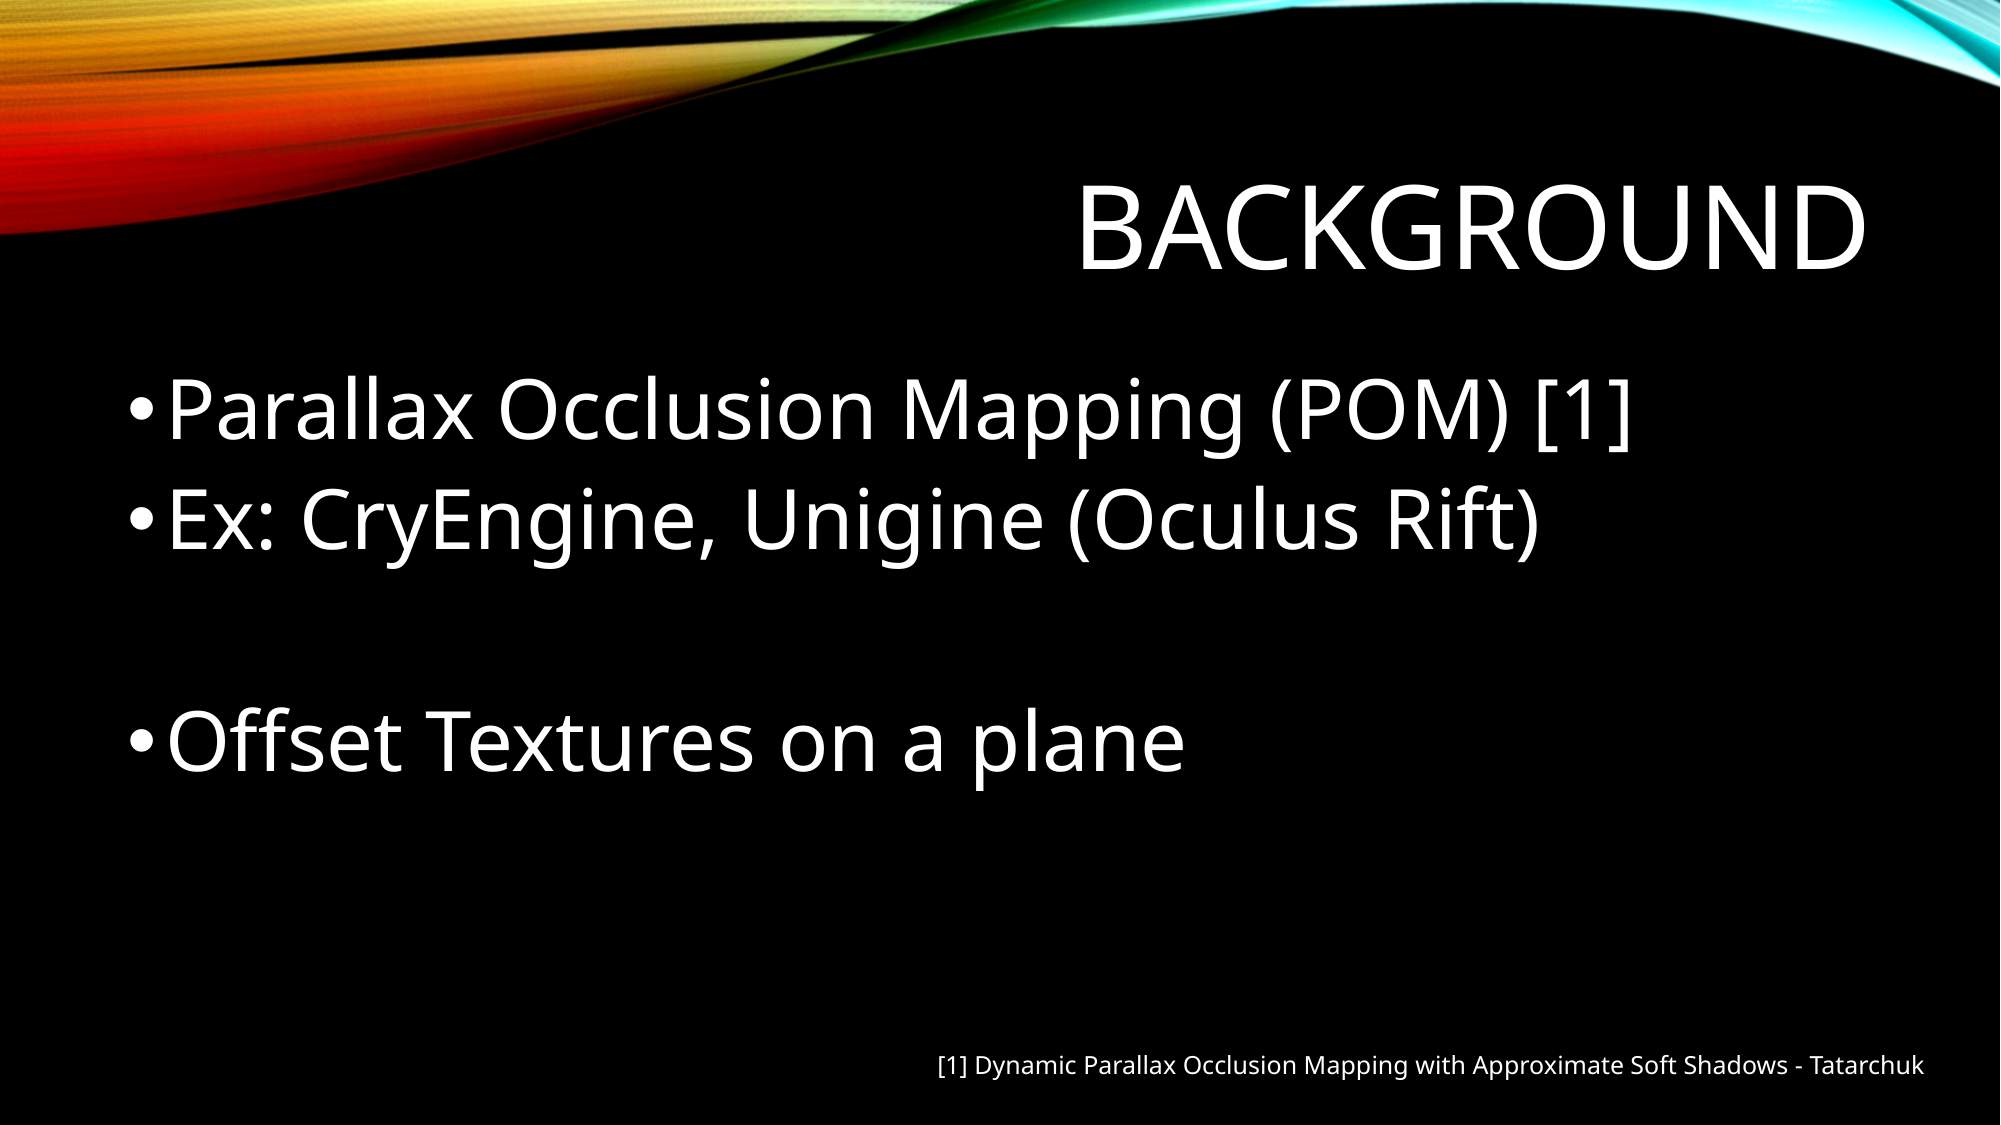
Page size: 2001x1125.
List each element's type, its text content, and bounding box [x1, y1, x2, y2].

title Background [474, 125, 1888, 338]
text_box [1] Dynamic Parallax Occlusion Mapping with Approximate Soft Shadows - Tatarchuk [922, 1042, 2000, 1088]
picture [0, 0, 2000, 237]
list Parallax Occlusion Mapping (POM) [1] Ex: CryEngine, Unigine (Oculus Rift) Offset Textures on a plane [112, 360, 1888, 1021]
